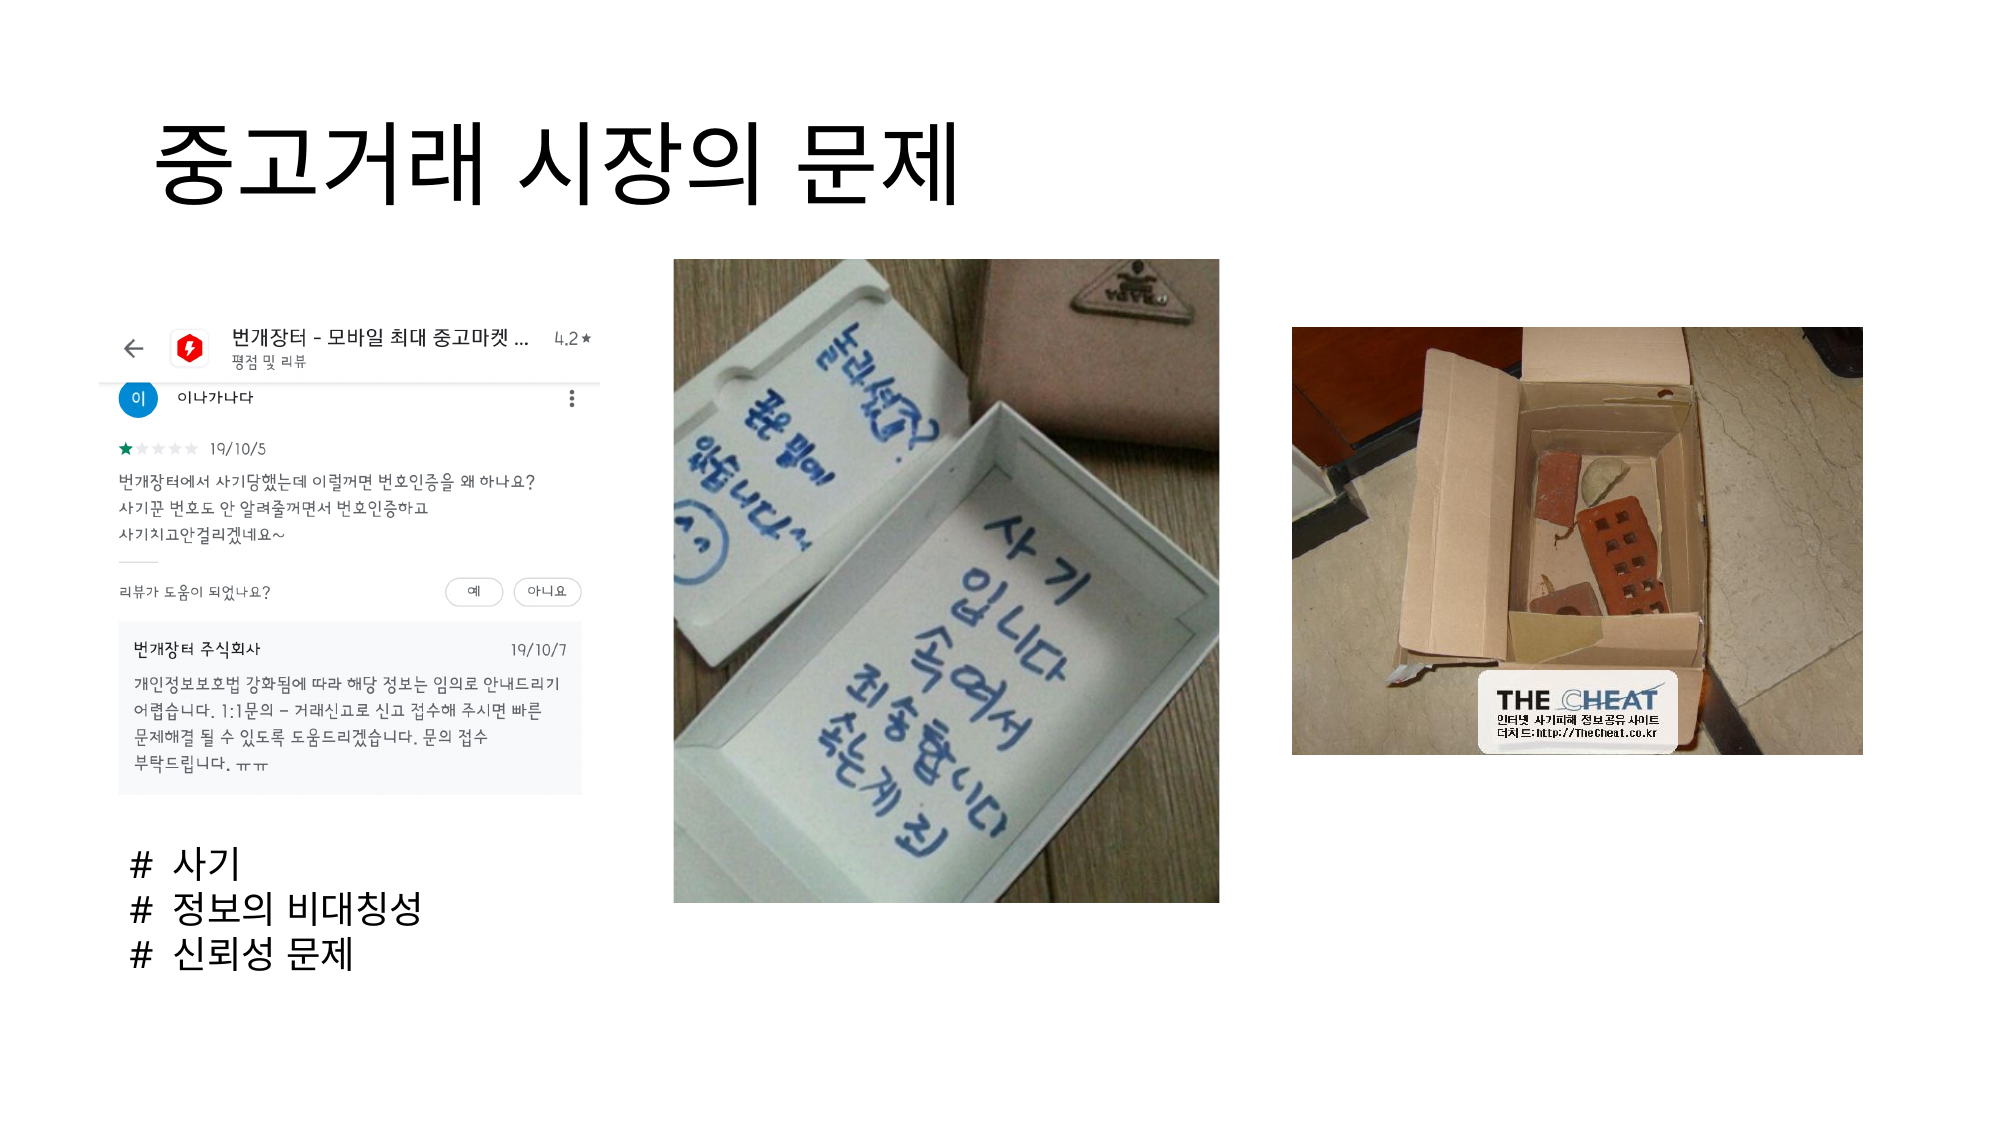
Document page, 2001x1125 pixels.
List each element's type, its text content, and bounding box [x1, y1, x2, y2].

picture [99, 325, 601, 799]
title 중고거래 시장의 문제 [137, 59, 1863, 278]
picture [1292, 327, 1863, 755]
picture [673, 258, 1220, 903]
text_box # 사기 # 정보의 비대칭성 # 신뢰성 문제 [114, 833, 1123, 1029]
